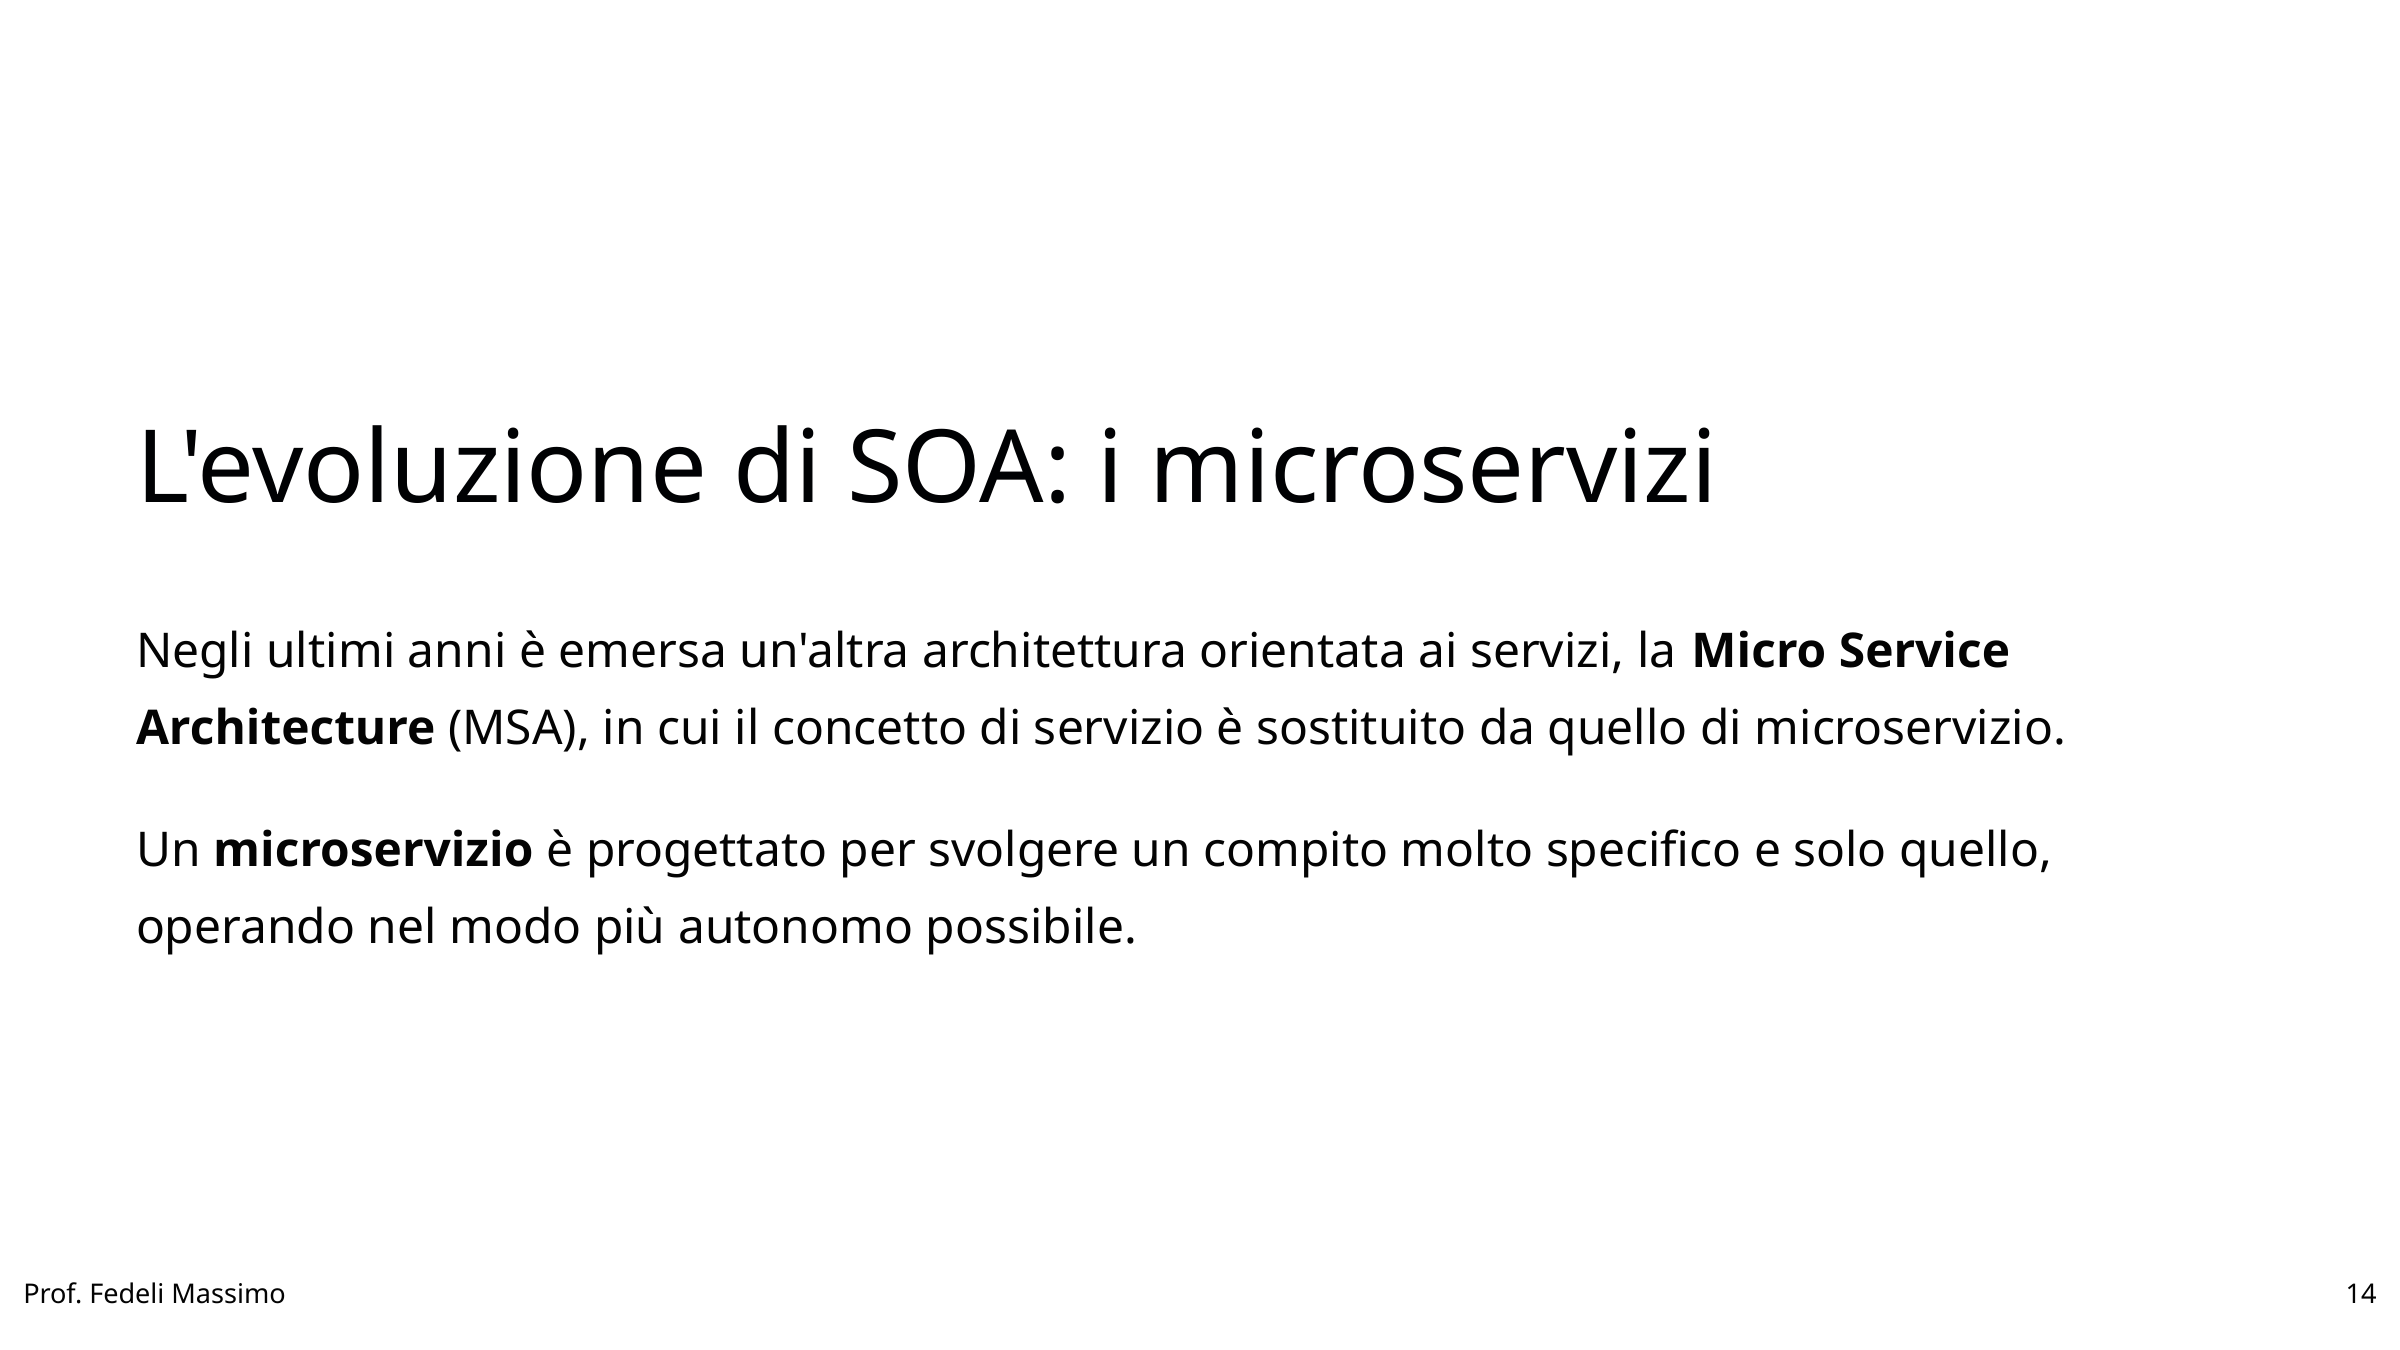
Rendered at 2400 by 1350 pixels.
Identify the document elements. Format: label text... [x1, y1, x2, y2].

text_box Negli ultimi anni è emersa un'altra architettura orientata ai servizi, la Micro Service Architecture (MSA), in cui il concetto di servizio è sostituito da quello di microservizio. [135, 600, 2264, 756]
text_box Un microservizio è progettato per svolgere un compito molto specifico e solo quello, operando nel modo più autonomo possibile. [135, 799, 2264, 955]
text_box L'evoluzione di SOA: i microservizi [136, 395, 1596, 523]
text_box Prof. Fedeli Massimo [23, 1266, 287, 1310]
text_box 14 [2318, 1266, 2377, 1310]
